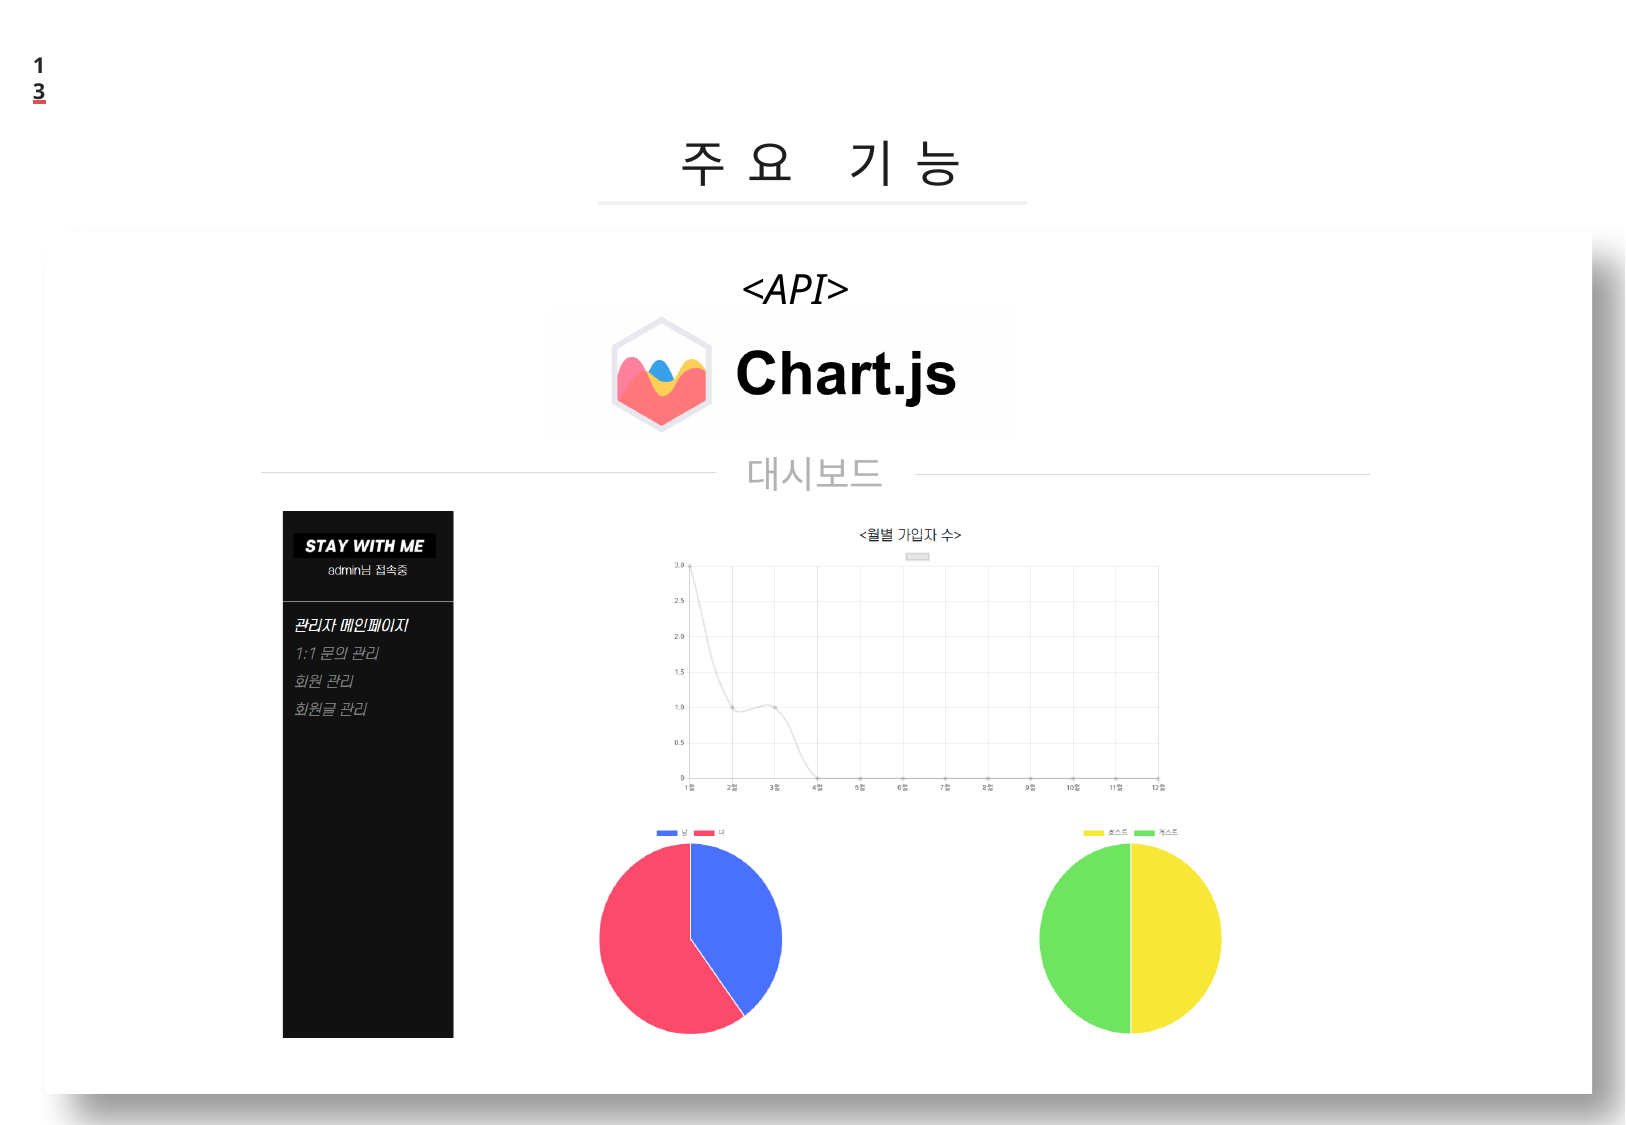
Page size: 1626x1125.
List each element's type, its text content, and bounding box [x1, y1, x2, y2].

text_box <API> [725, 255, 891, 306]
text_box 13 [32, 42, 57, 114]
picture [282, 510, 1367, 1038]
text_box 주요 기능 [225, 134, 1417, 192]
text_box 대시보드 [731, 449, 900, 504]
picture [547, 308, 1018, 441]
text_box [43, 230, 1594, 1096]
